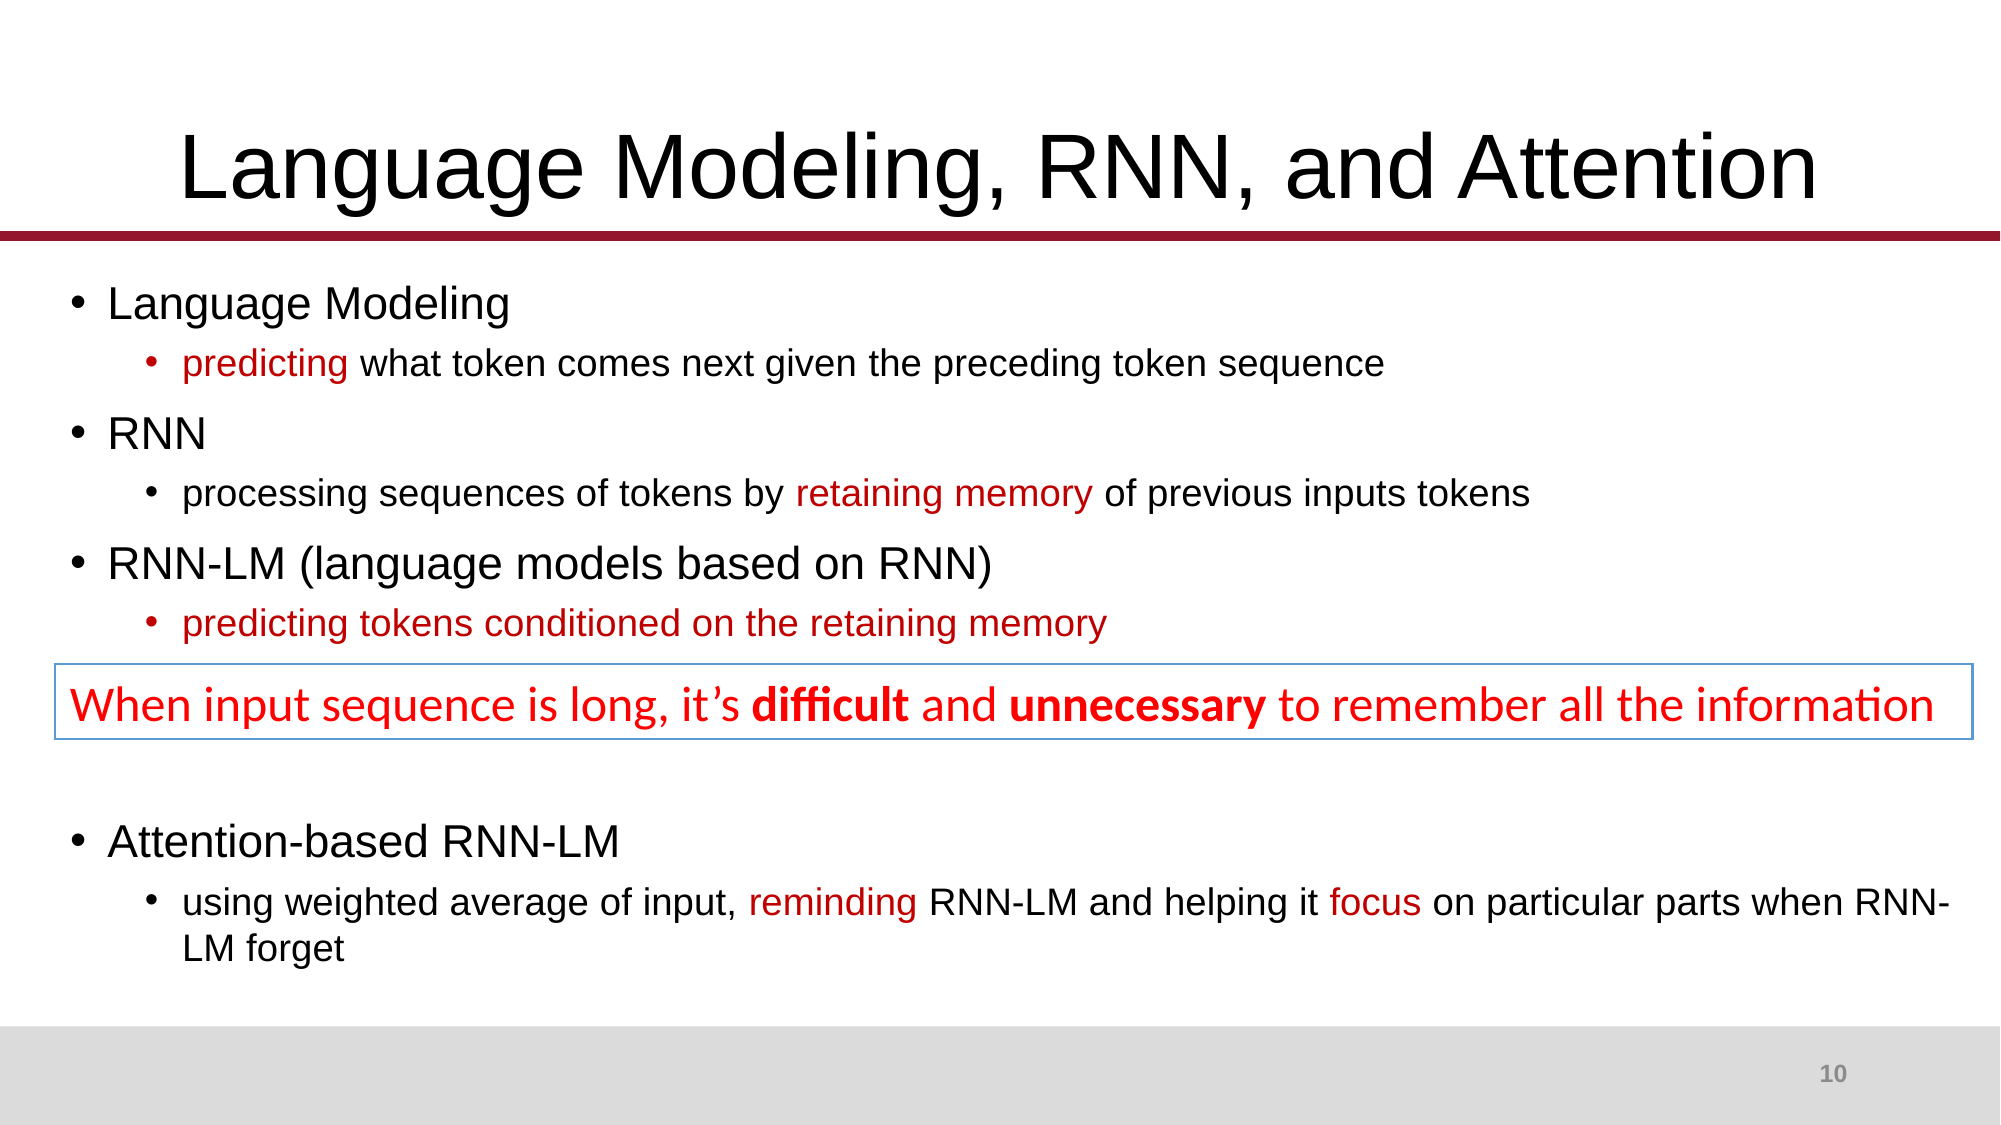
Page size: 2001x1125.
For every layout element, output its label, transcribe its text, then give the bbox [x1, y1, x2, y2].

title Language Modeling, RNN, and Attention [137, 59, 1863, 266]
text_box When input sequence is long, it’s difficult and unnecessary to remember all the information [54, 663, 1974, 740]
slide_number 10 [1412, 1042, 1863, 1103]
list Language Modeling predicting what token comes next given the preceding token sequence RNN processing sequences of tokens by retaining memory of previous inputs tokens RNN-LM (language models based on RNN) predicting tokens conditioned on the retaining memory Attention-based RNN-LM using weighted average of input, reminding RNN-LM and helping it focus on particular parts when RNN-LM forget [55, 266, 1973, 663]
list Language Modeling predicting what token comes next given the preceding token sequence RNN processing sequences of tokens by retaining memory of previous inputs tokens RNN-LM (language models based on RNN) predicting tokens conditioned on the retaining memory Attention-based RNN-LM using weighted average of input, reminding RNN-LM and helping it focus on particular parts when RNN-LM forget [55, 740, 1973, 981]
